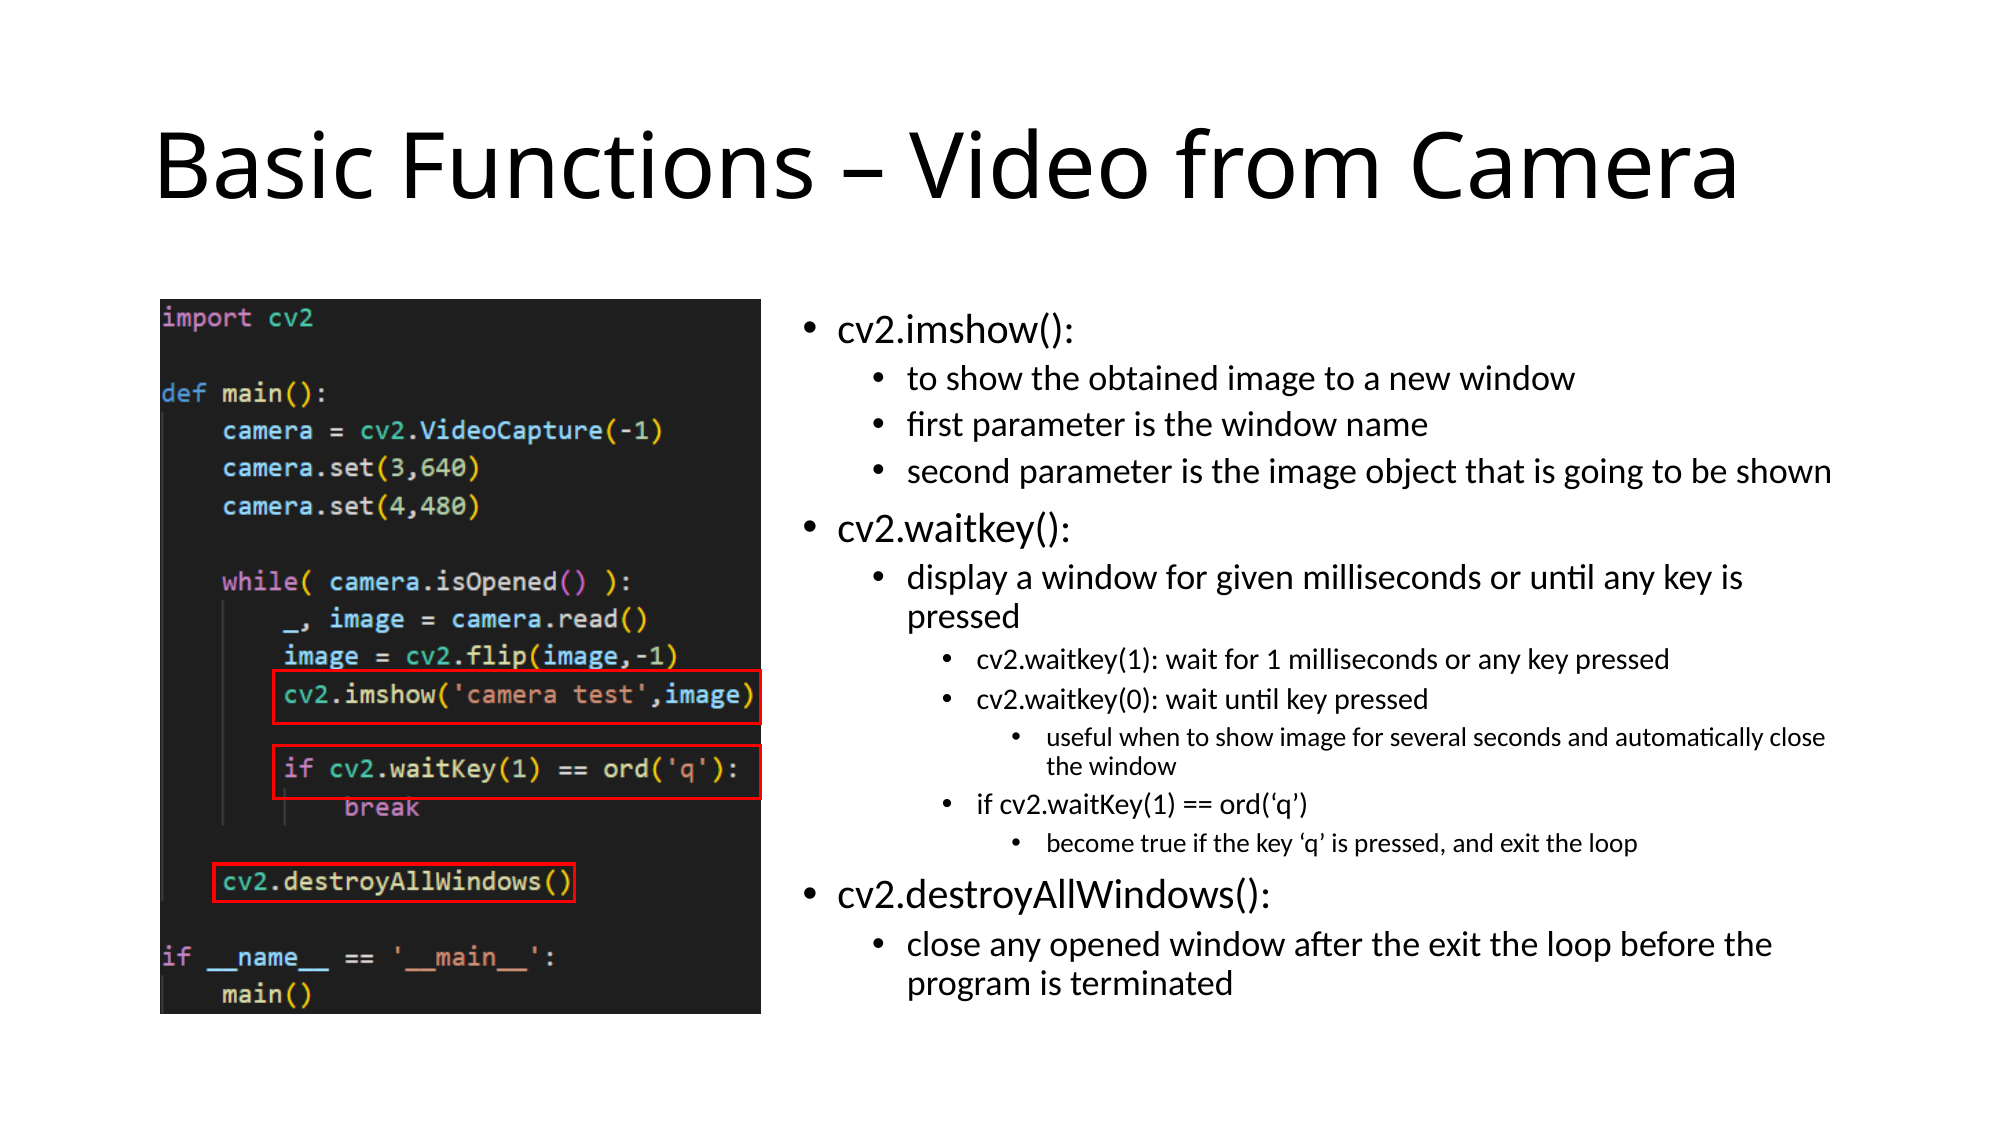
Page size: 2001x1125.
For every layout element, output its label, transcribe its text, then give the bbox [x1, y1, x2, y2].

title Basic Functions – Video from Camera [137, 59, 1863, 278]
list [160, 299, 761, 1014]
list cv2.imshow(): to show the obtained image to a new window first parameter is the window name second parameter is the image object that is going to be shown cv2.waitkey(): display a window for given milliseconds or until any key is pressed cv2.waitkey(1): wait for 1 milliseconds or any key pressed cv2.waitkey(0): wait until key pressed useful when to show image for several seconds and automatically close the window if cv2.waitKey(1) == ord(‘q’) become true if the key ‘q’ is pressed, and exit the loop cv2.destroyAllWindows(): close any opened window after the exit the loop before the program is terminated [787, 299, 1863, 1014]
